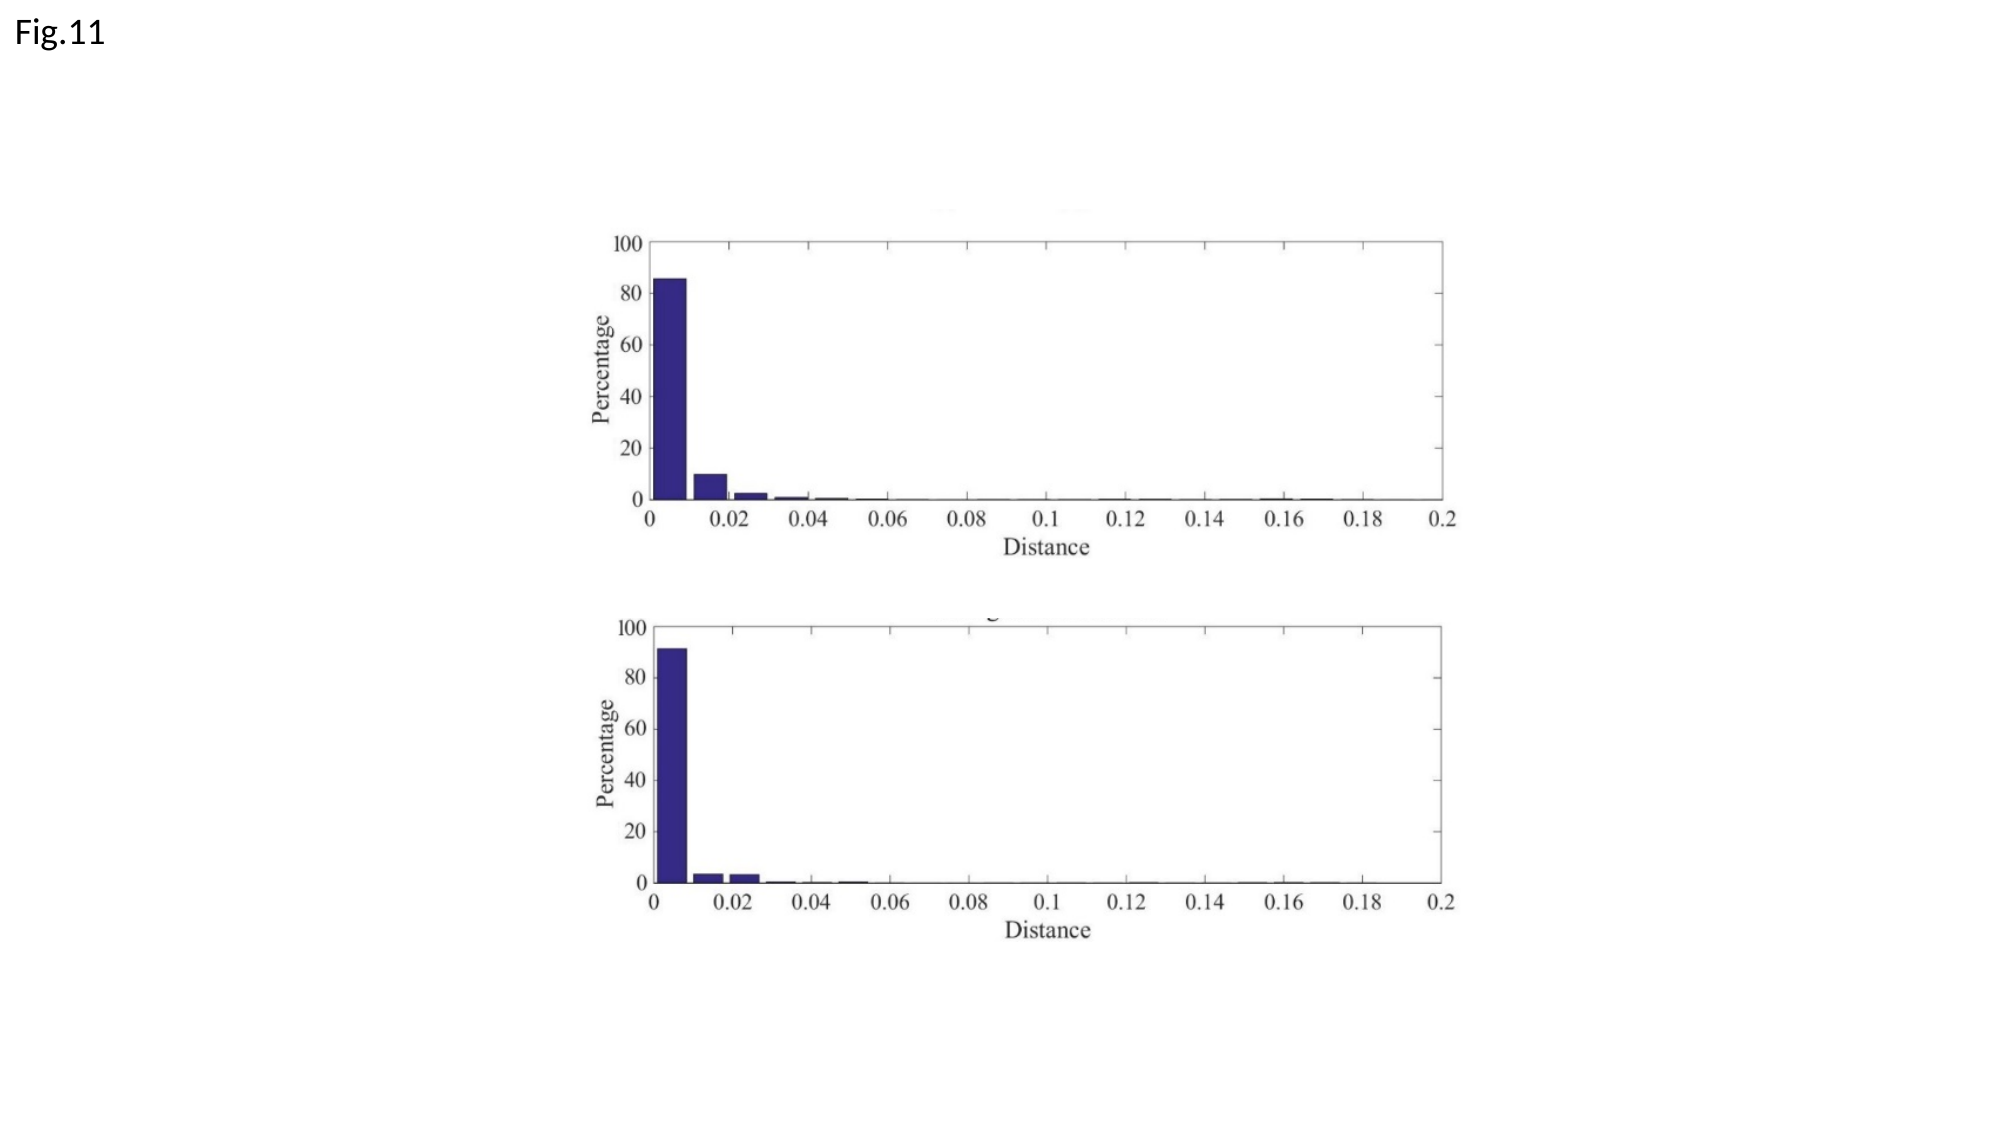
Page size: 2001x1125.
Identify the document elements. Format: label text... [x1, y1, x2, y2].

picture [586, 209, 1463, 559]
text_box Fig.11 [0, 0, 273, 60]
picture [586, 618, 1463, 942]
